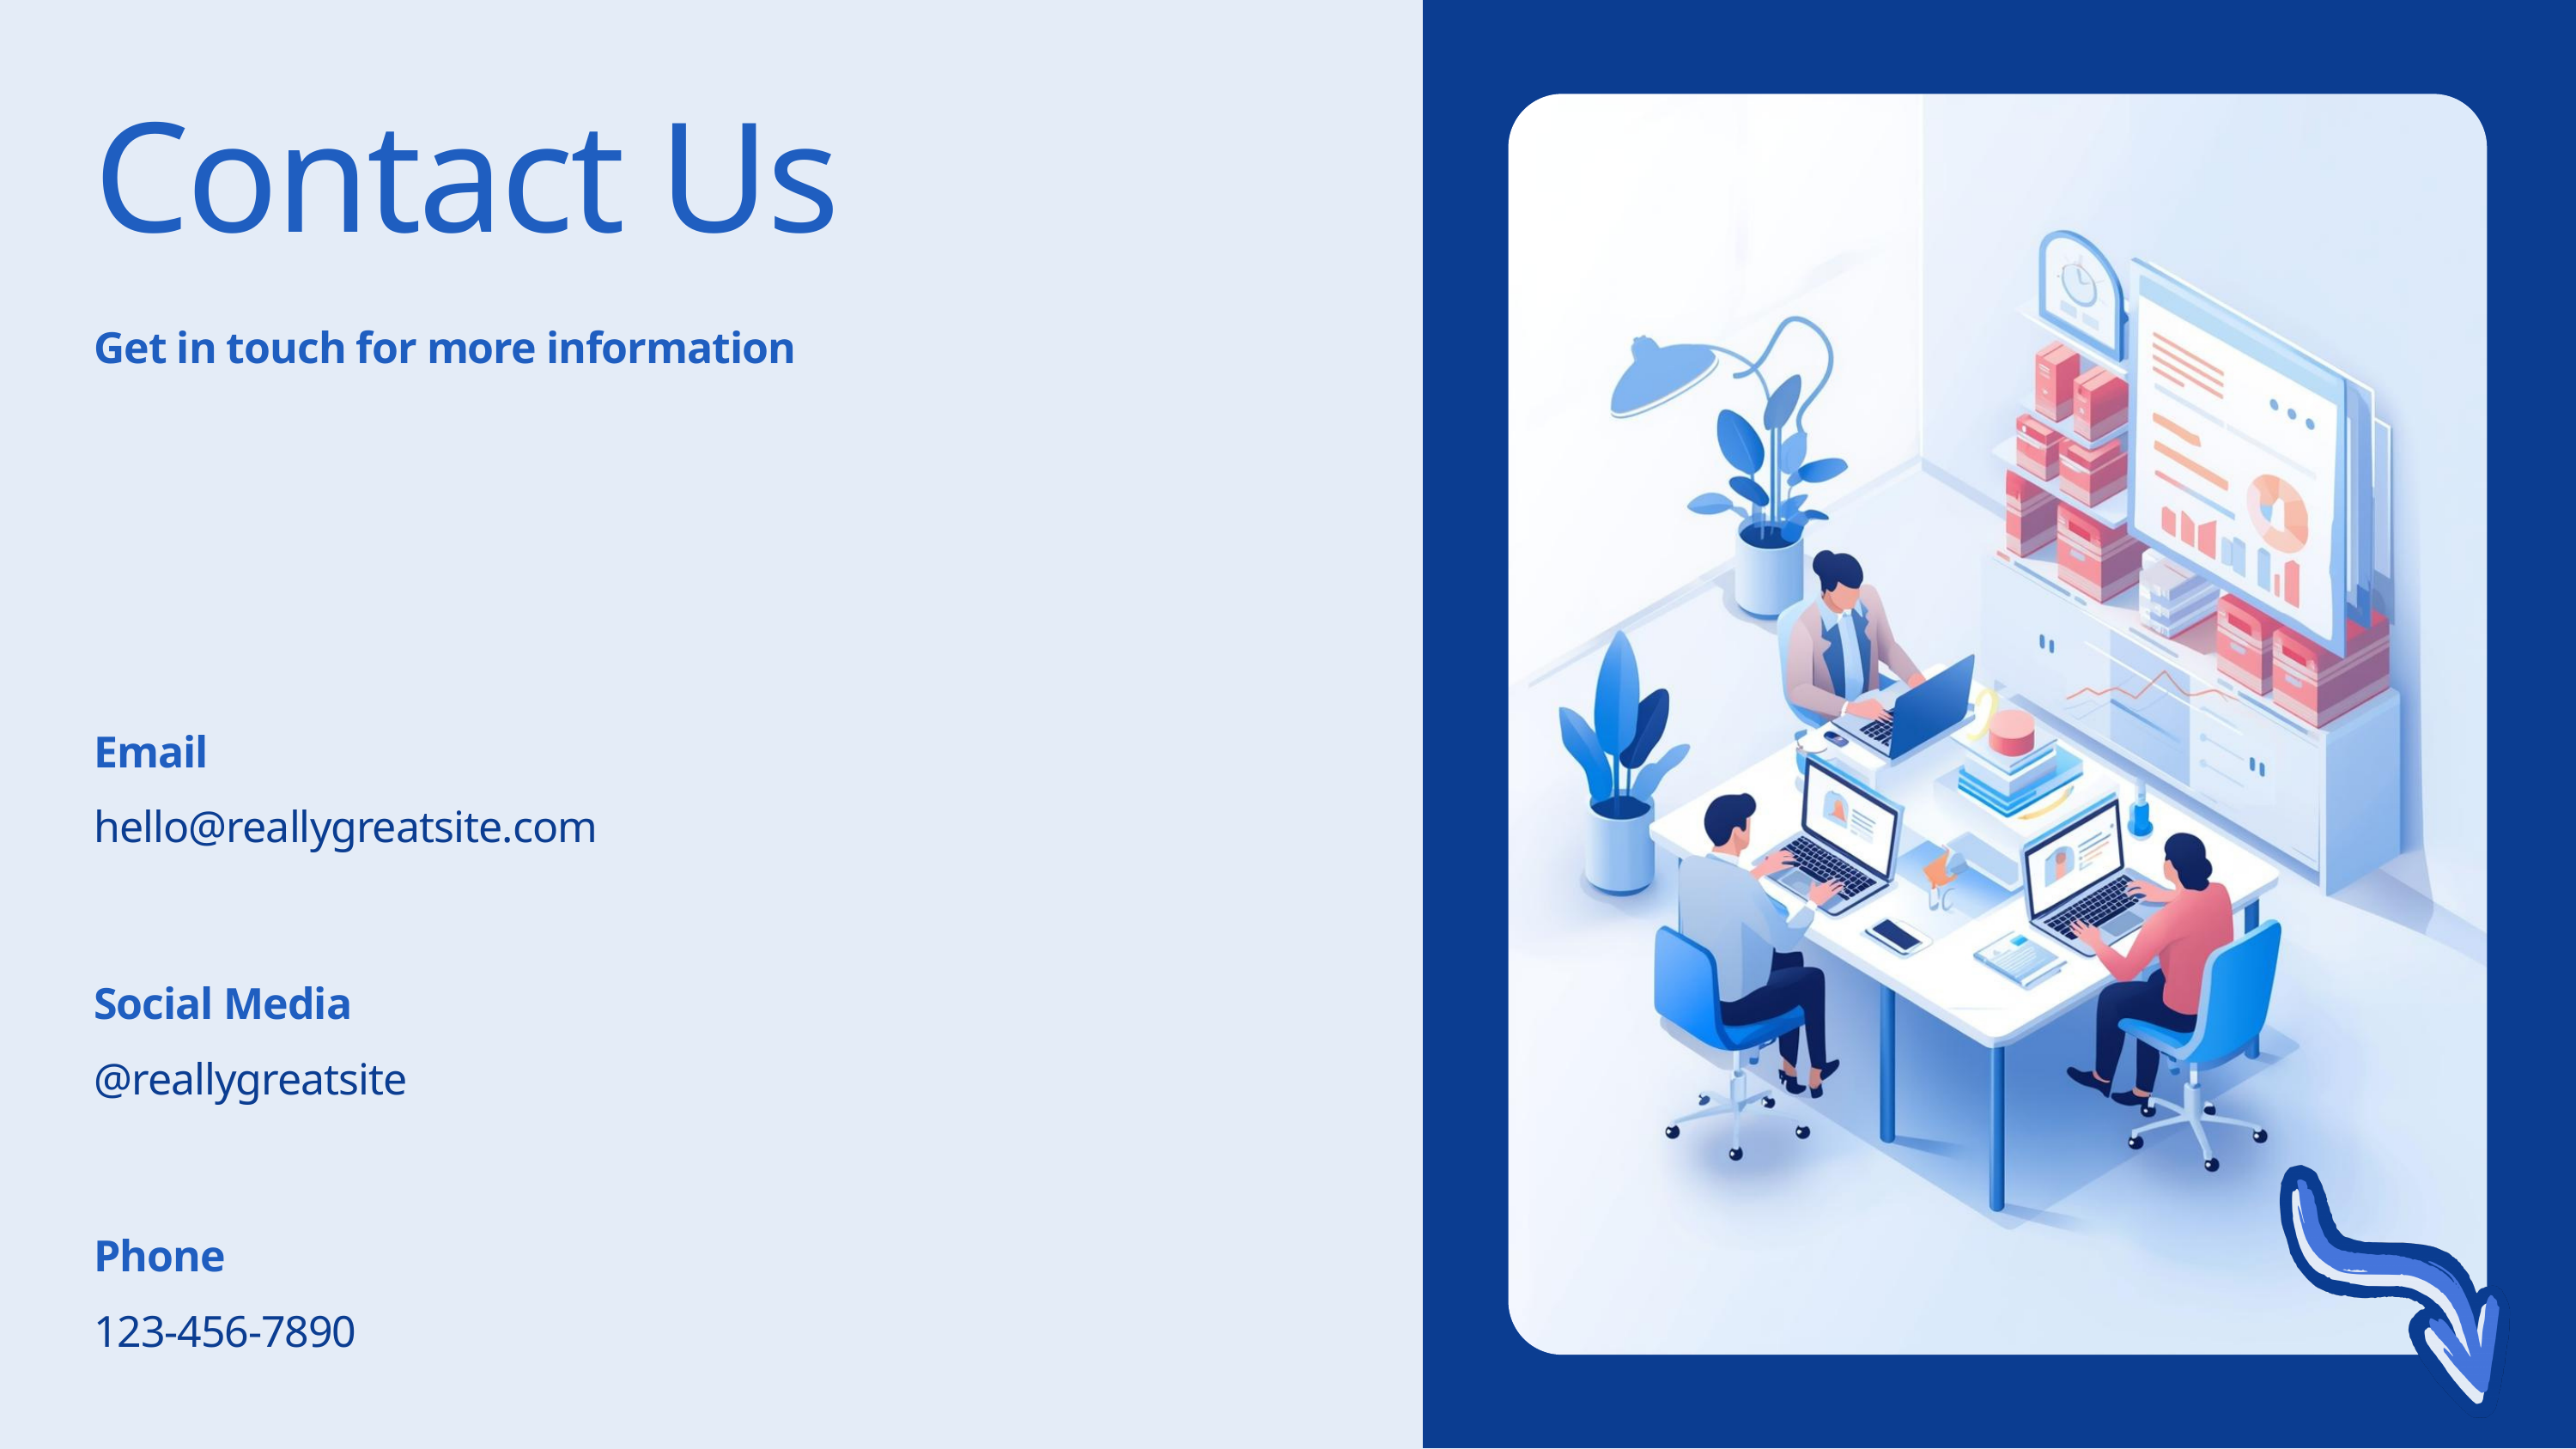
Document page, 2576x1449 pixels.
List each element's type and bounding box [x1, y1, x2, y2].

text_box [94, 724, 1267, 851]
text_box [94, 976, 1267, 1103]
text_box [94, 94, 1267, 372]
text_box [94, 1228, 1267, 1355]
text_box [1508, 94, 2488, 1355]
text_box [1422, 0, 2576, 1449]
